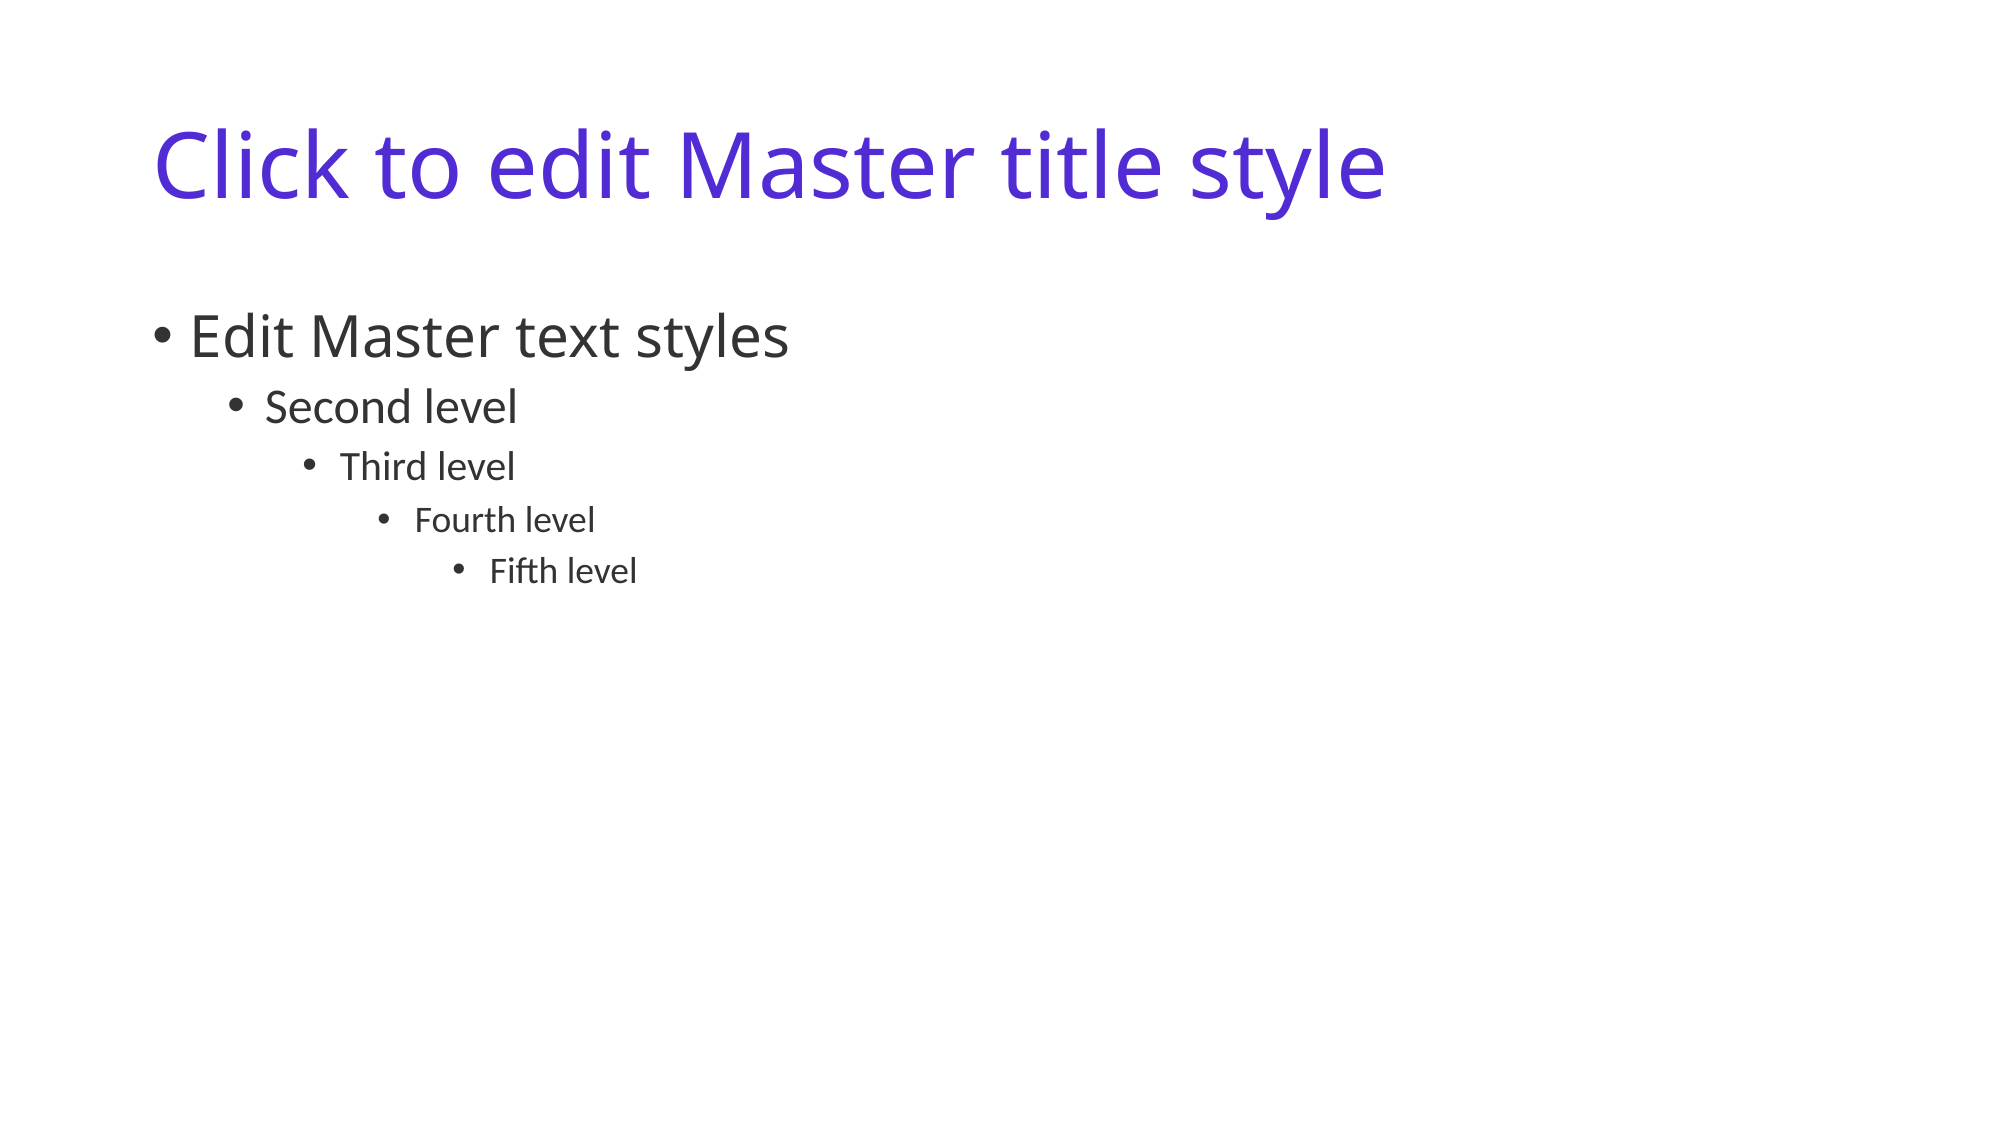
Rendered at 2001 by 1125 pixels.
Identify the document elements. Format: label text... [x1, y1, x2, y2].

title Click to edit Master title style [137, 59, 1863, 278]
list Edit Master text styles Second level Third level Fourth level Fifth level [137, 299, 1863, 1014]
